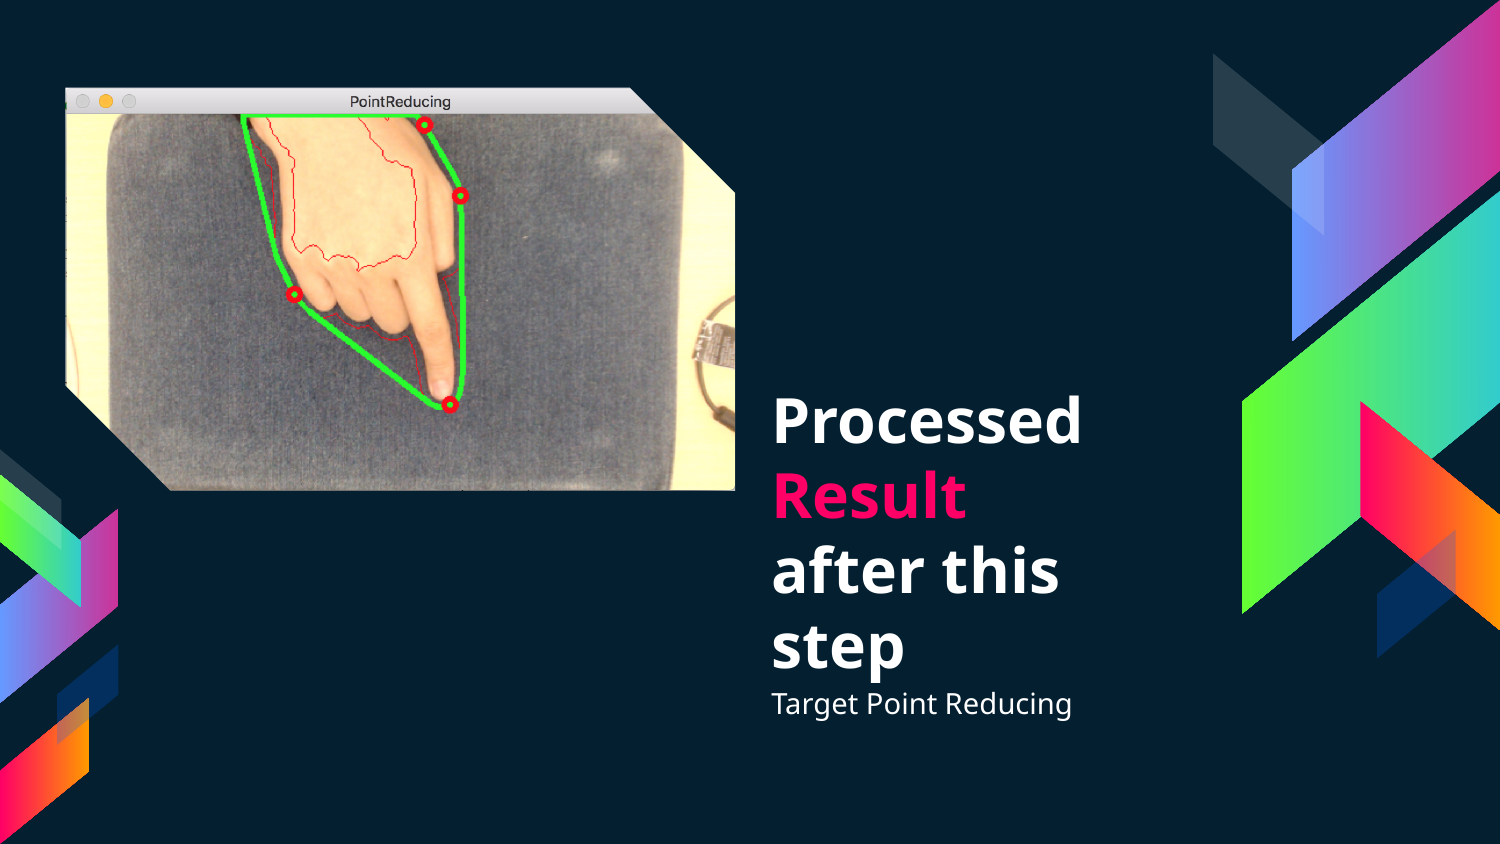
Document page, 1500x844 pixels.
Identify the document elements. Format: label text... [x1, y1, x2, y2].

list Target Point Reducing [756, 669, 1225, 844]
title Processed Result after this step [756, 413, 1225, 669]
picture [65, 87, 736, 492]
